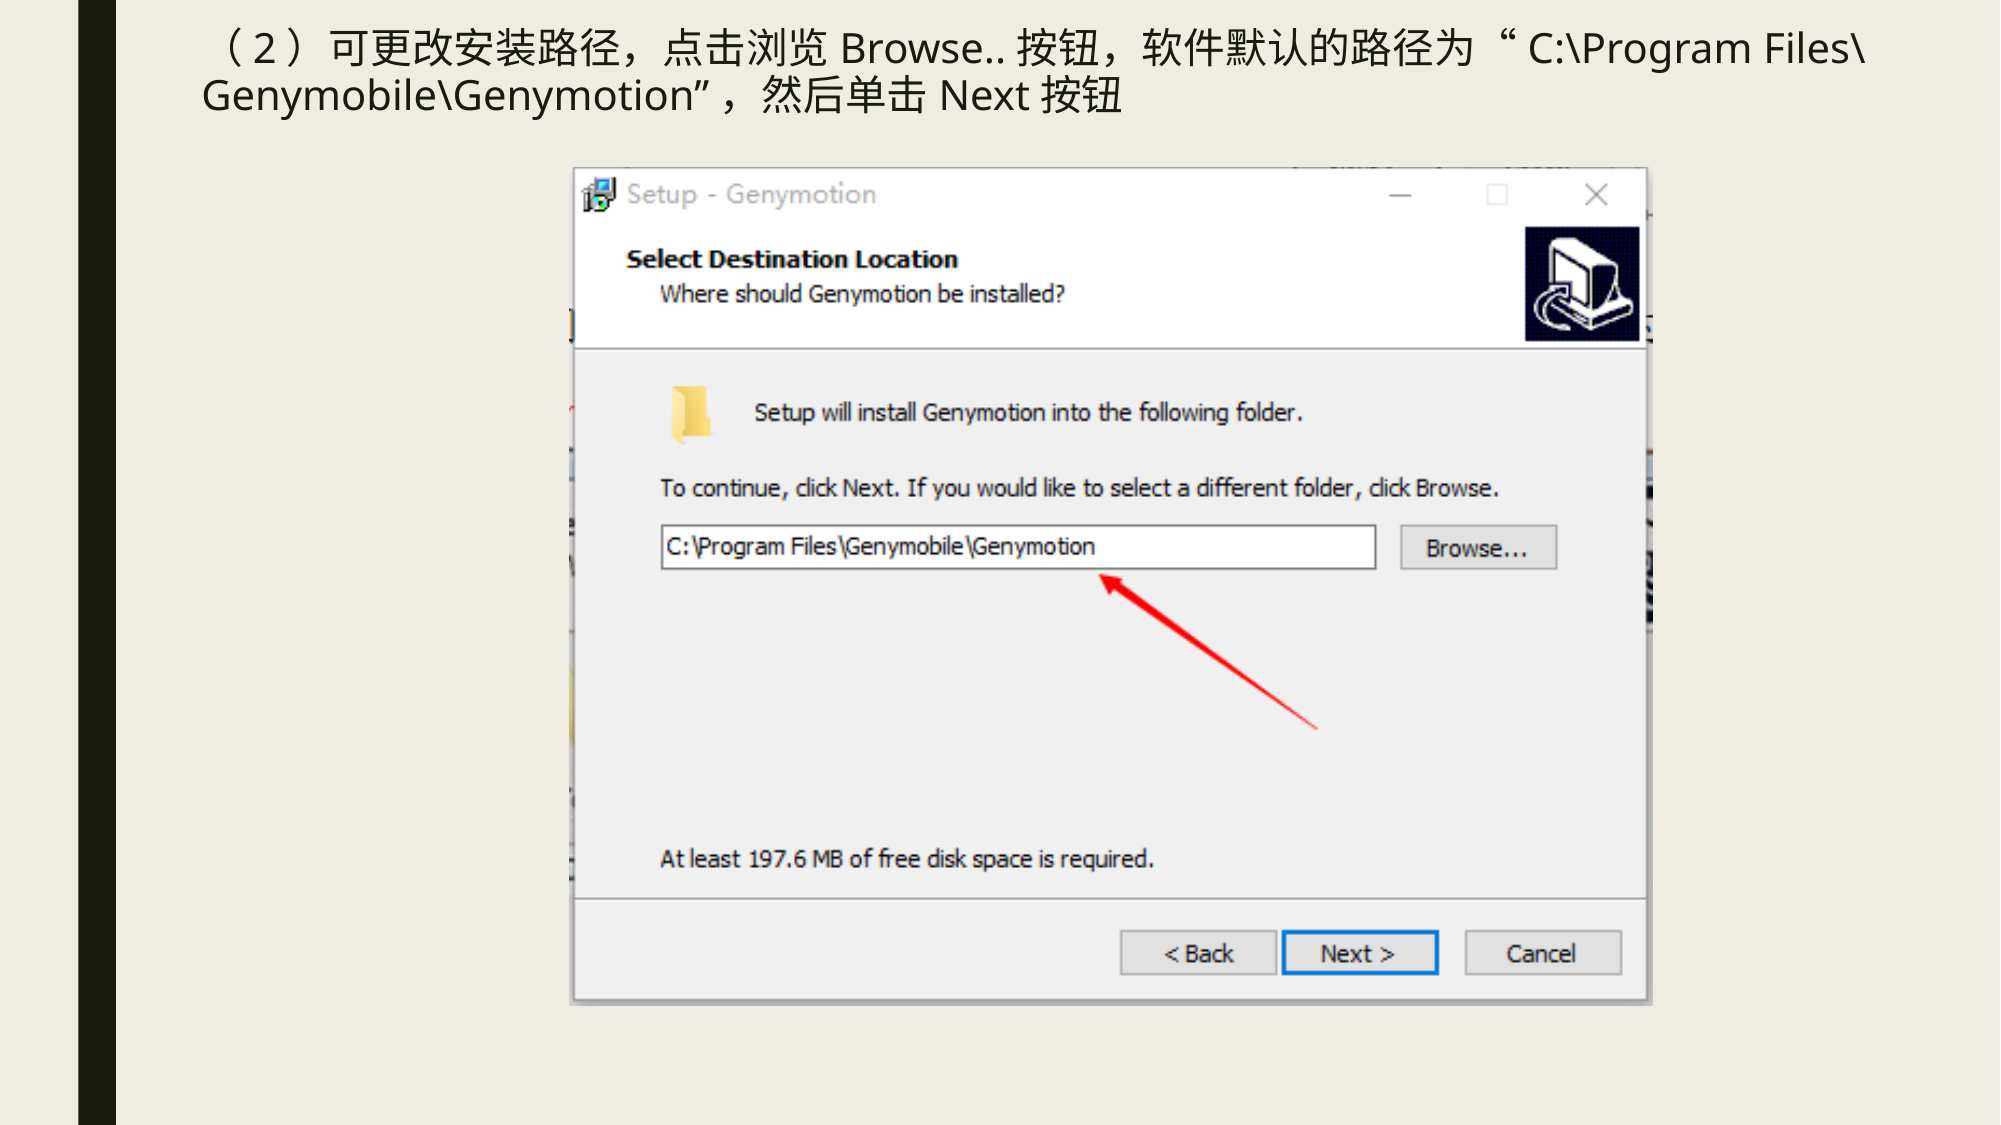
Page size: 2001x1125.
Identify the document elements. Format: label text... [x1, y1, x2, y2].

list （2）可更改安装路径，点击浏览Browse..按钮，软件默认的路径为“C:\Program Files\Genymobile\Genymotion”，然后单击Next按钮 [186, 18, 1950, 1094]
picture [569, 167, 1653, 1007]
